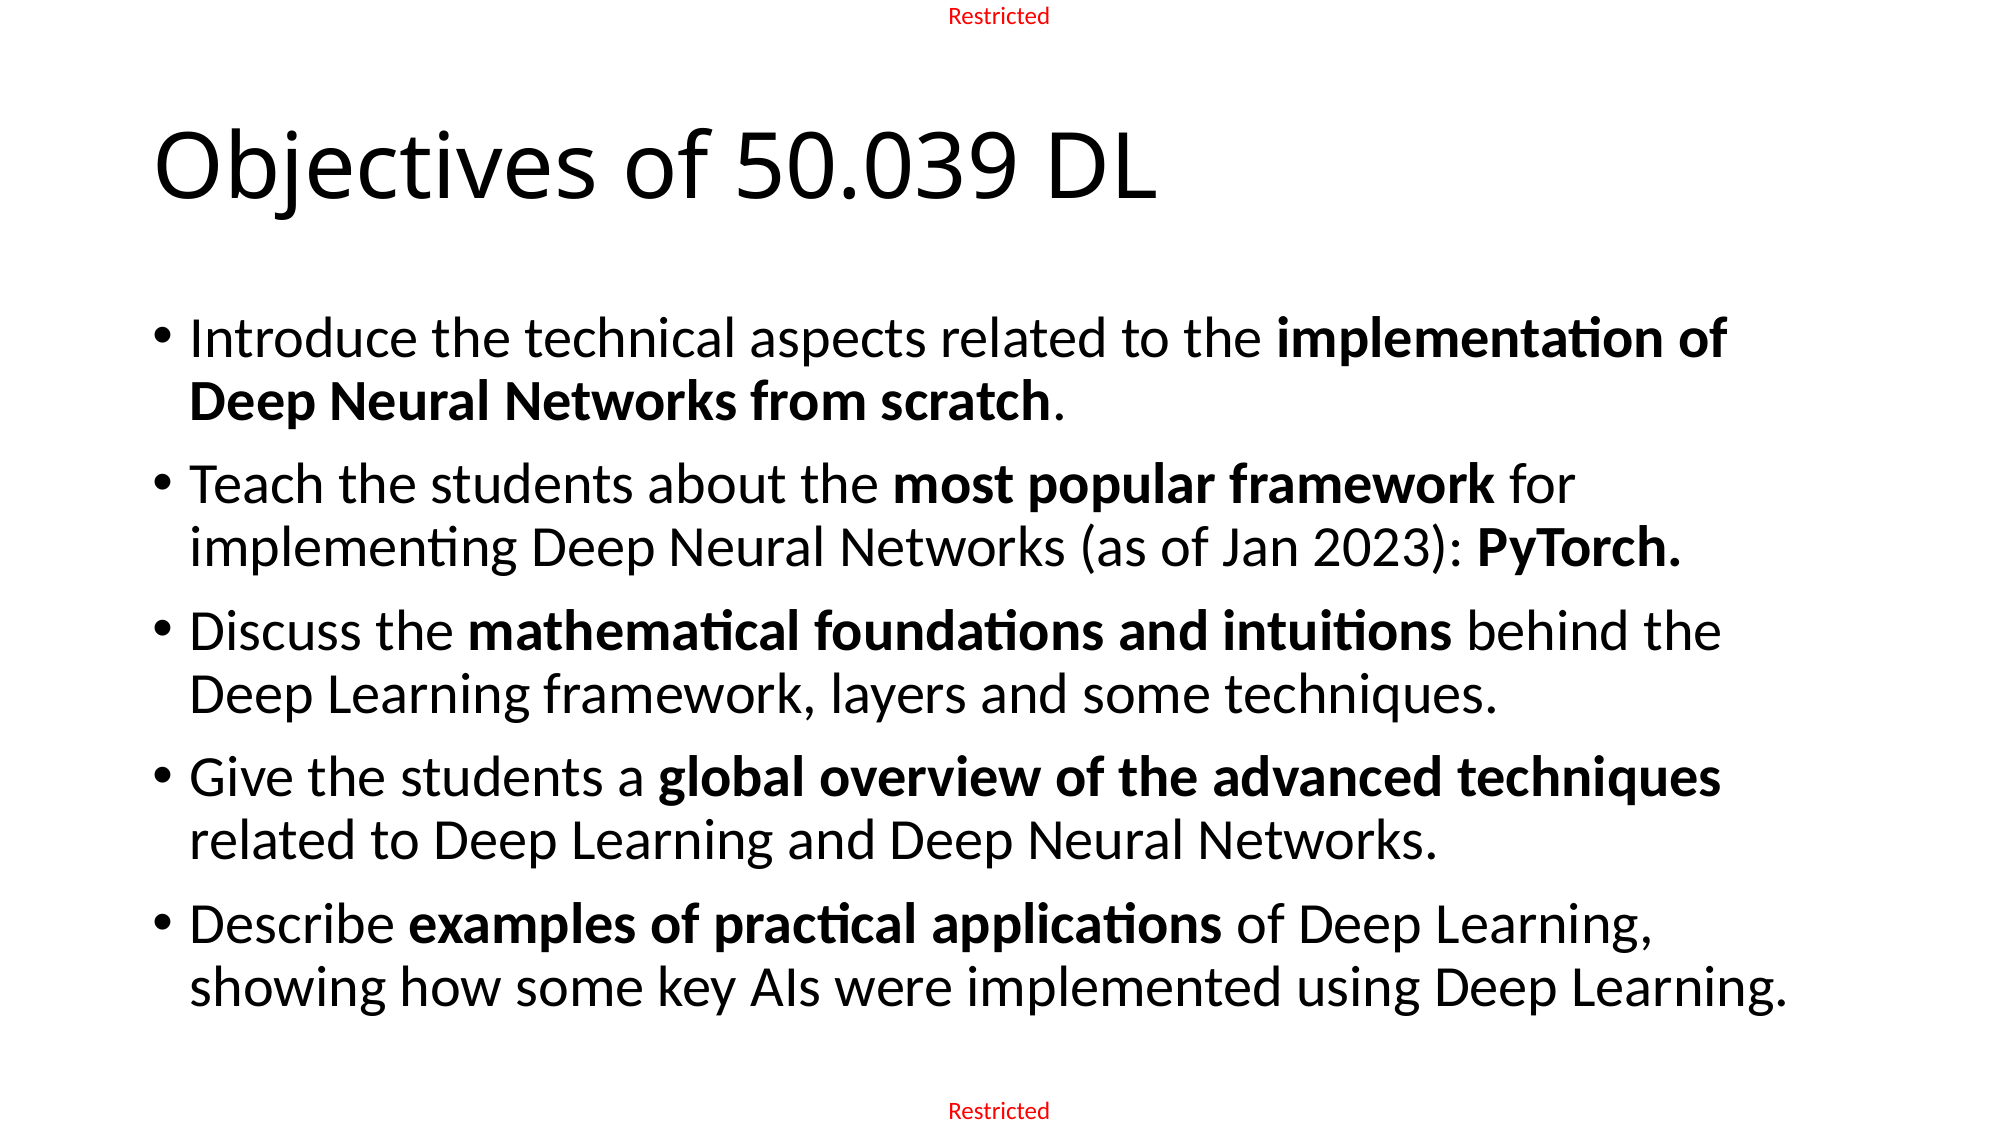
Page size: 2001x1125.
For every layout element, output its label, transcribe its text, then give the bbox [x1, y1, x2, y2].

title Objectives of 50.039 DL [137, 59, 1863, 278]
list Introduce the technical aspects related to the implementation of Deep Neural Networks from scratch. Teach the students about the most popular framework for implementing Deep Neural Networks (as of Jan 2023): PyTorch. Discuss the mathematical foundations and intuitions behind the Deep Learning framework, layers and some techniques. Give the students a global overview of the advanced techniques related to Deep Learning and Deep Neural Networks. Describe examples of practical applications of Deep Learning, showing how some key AIs were implemented using Deep Learning. [137, 299, 1863, 1125]
